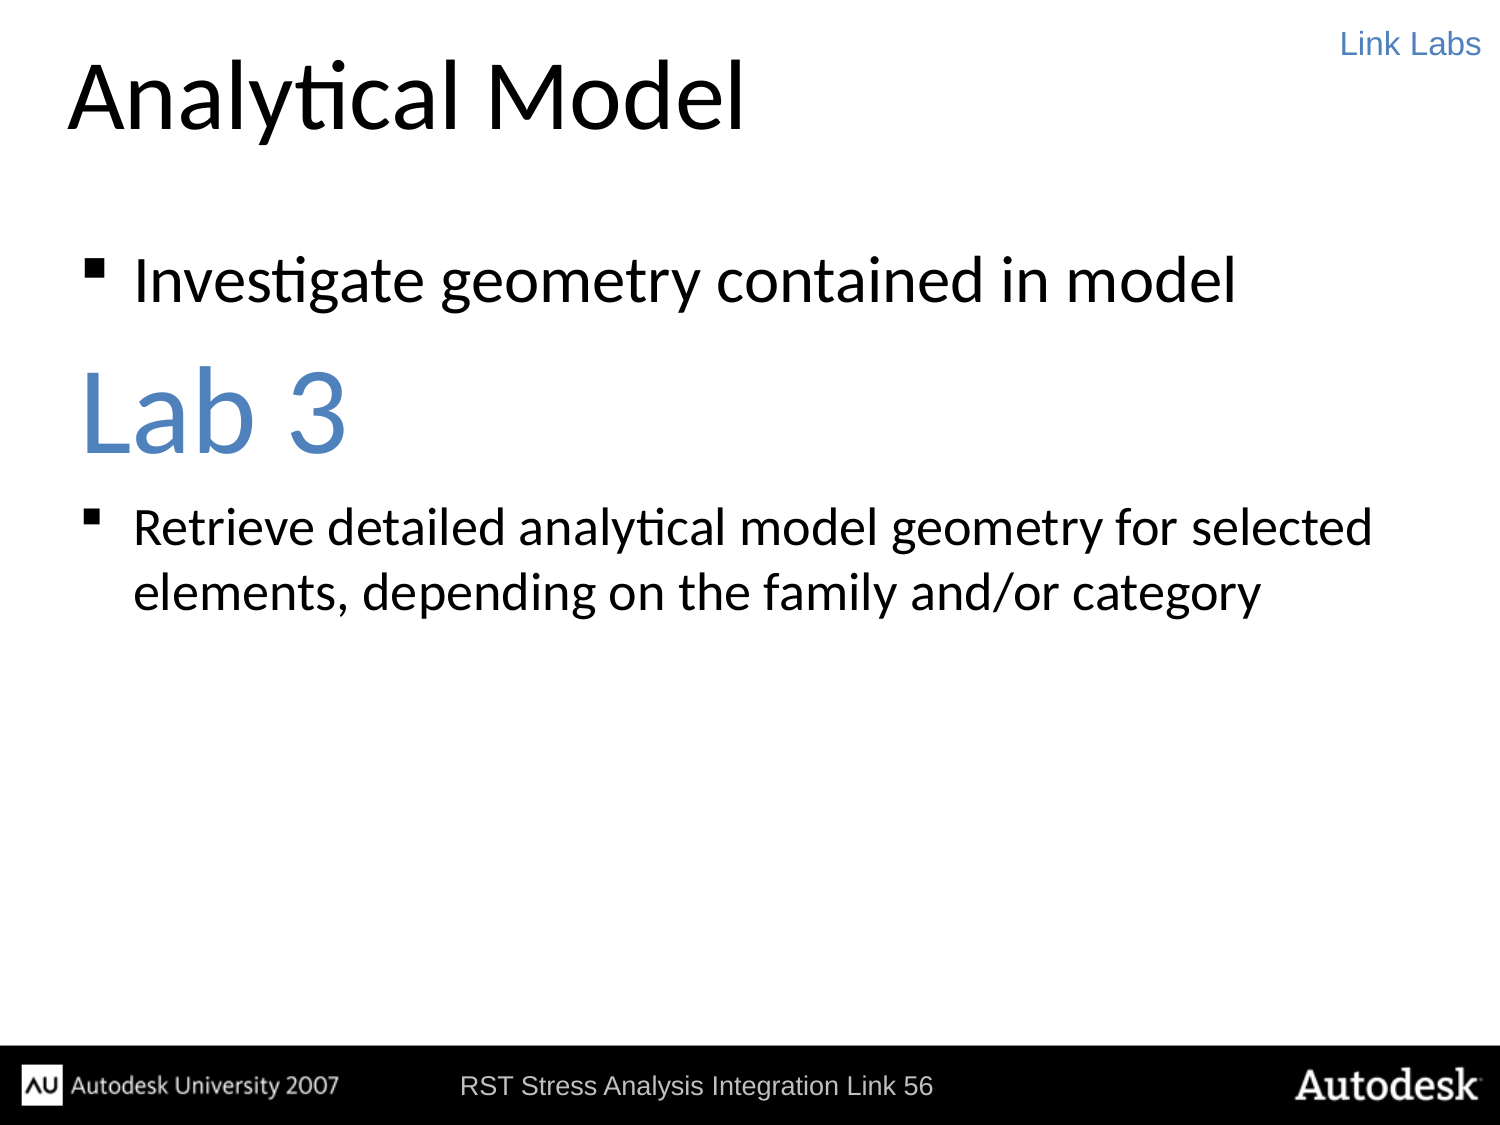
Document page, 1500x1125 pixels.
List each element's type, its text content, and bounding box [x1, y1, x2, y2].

picture [0, 0, 1500, 1125]
text_box Link Labs [1151, 22, 1483, 63]
title Analytical Model [52, 22, 1353, 210]
list Investigate geometry contained in model Lab 3 Retrieve detailed analytical model geometry for selected elements, depending on the family and/or category [45, 228, 1483, 704]
